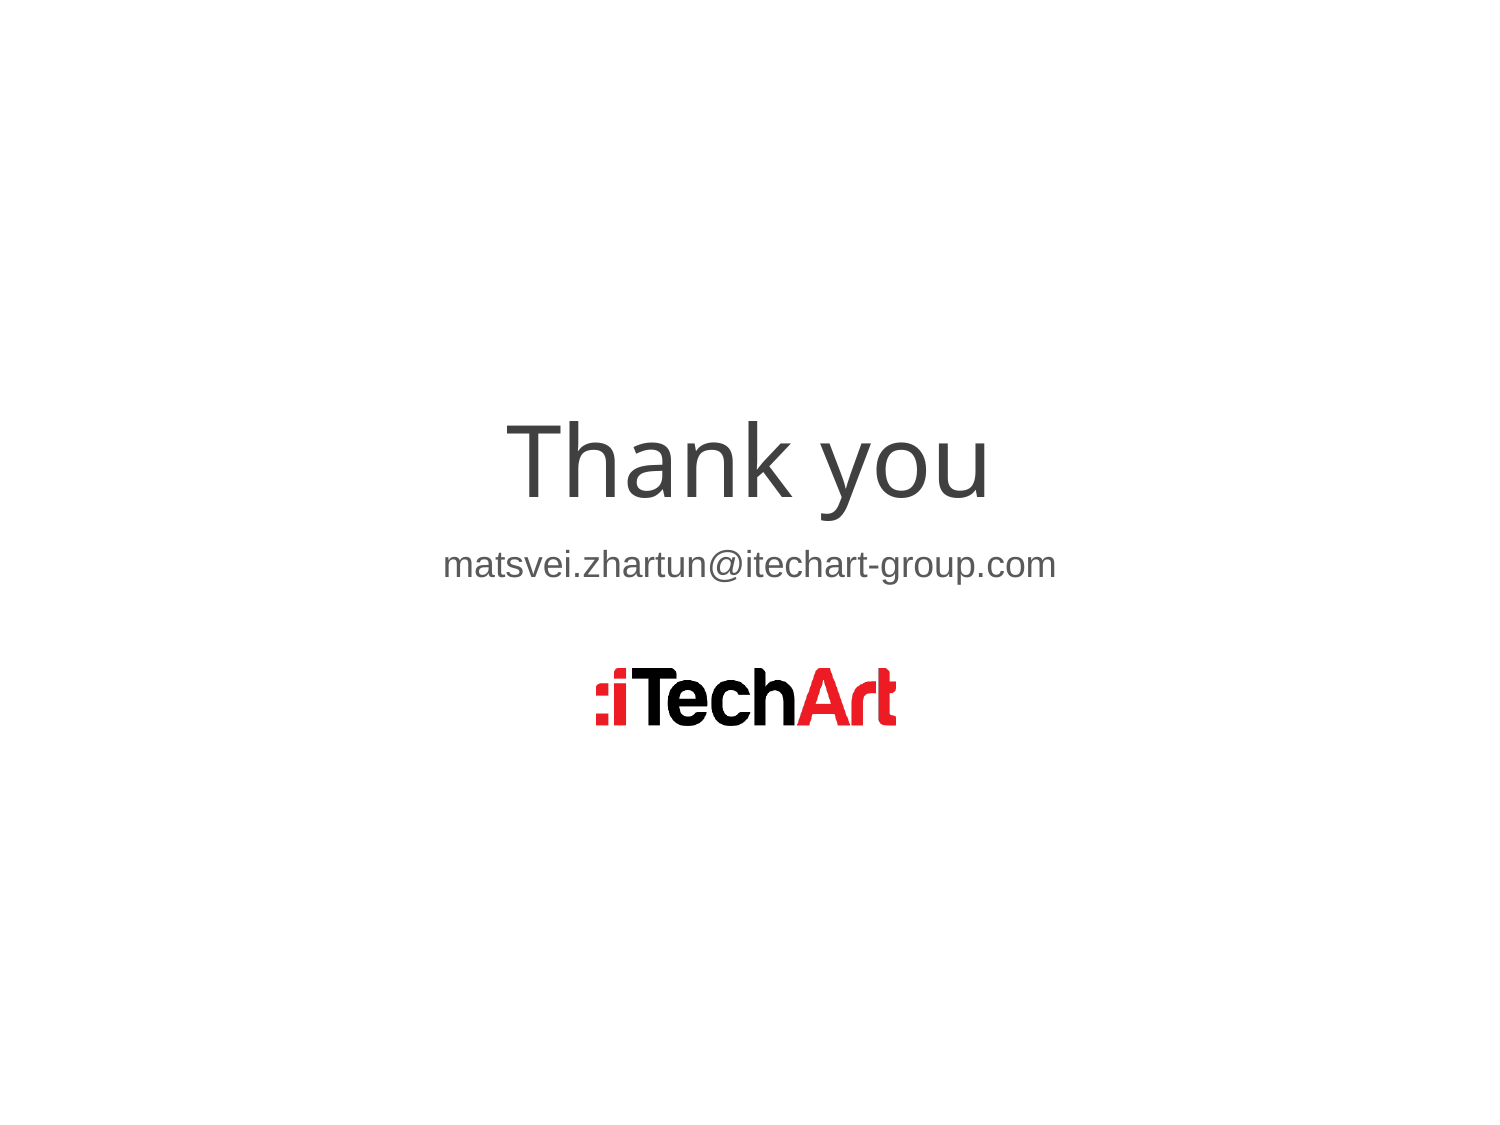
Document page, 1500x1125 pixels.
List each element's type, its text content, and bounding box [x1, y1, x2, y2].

picture [596, 668, 896, 726]
list matsvei.zhartun@itechart-group.com [159, 539, 1341, 646]
list Thank you [159, 411, 1341, 504]
